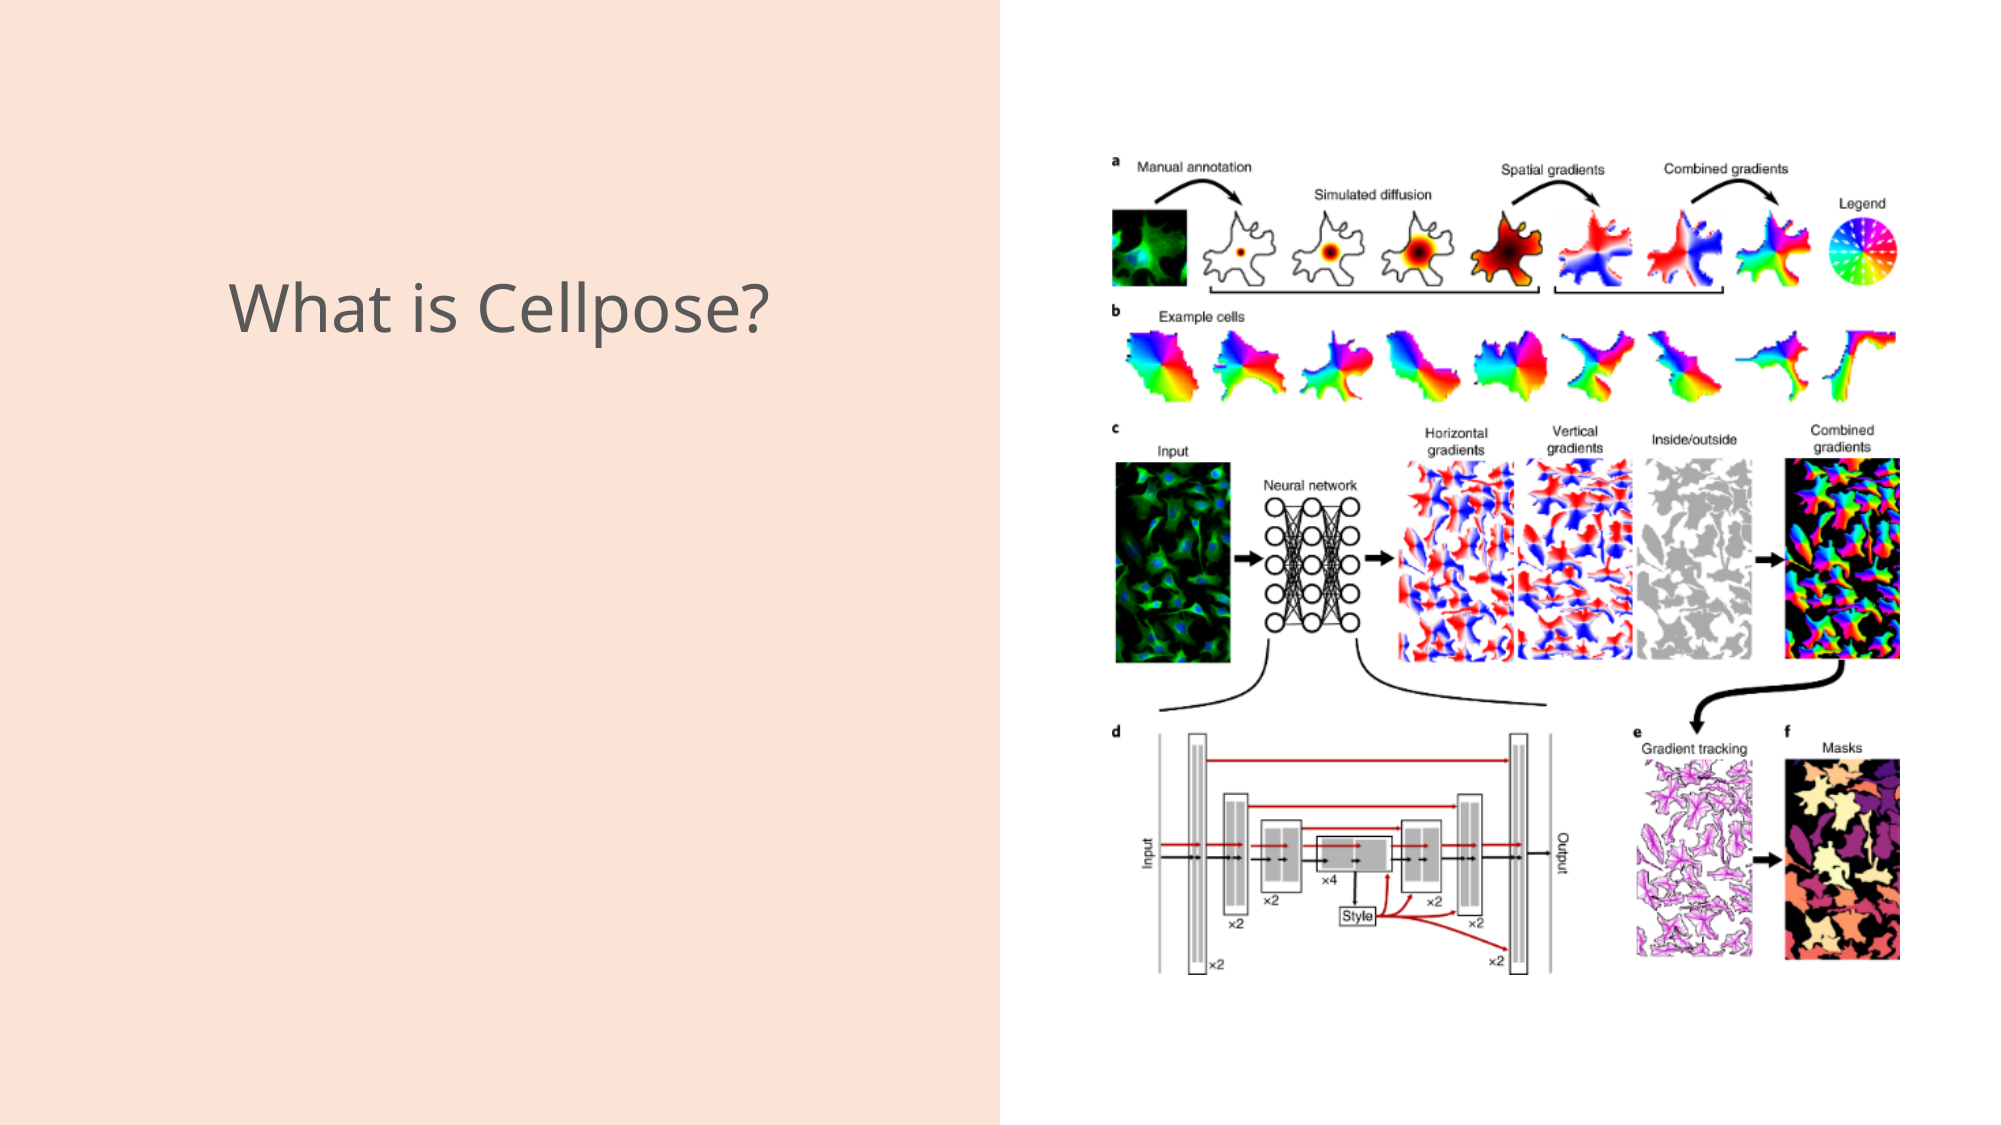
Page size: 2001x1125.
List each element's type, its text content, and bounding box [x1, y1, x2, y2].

text_box [1001, 0, 2000, 1125]
title What is Cellpose? [142, 112, 858, 355]
picture [1111, 156, 1900, 976]
text_box [0, 0, 1001, 1125]
